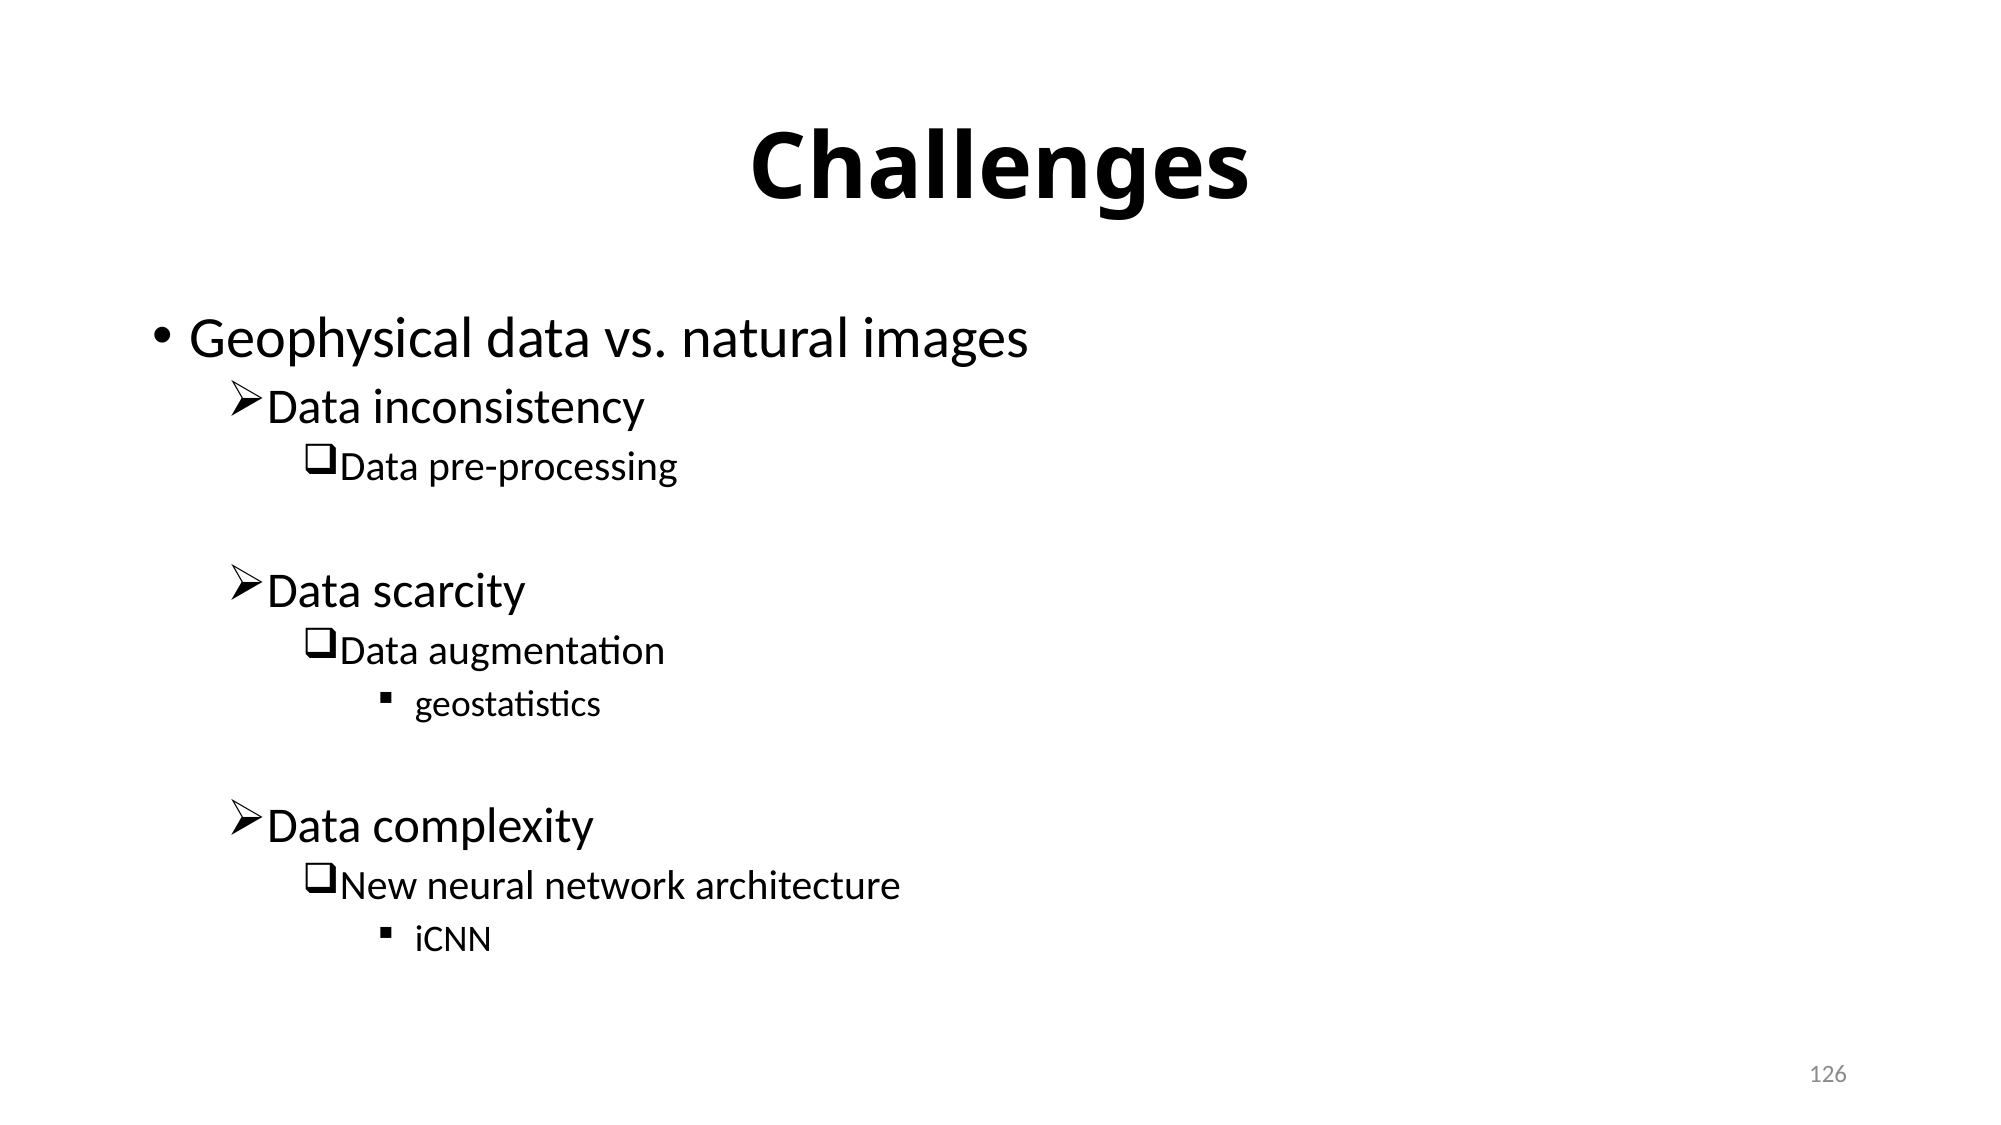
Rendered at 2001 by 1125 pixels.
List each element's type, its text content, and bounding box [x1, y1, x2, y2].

list Geophysical data vs. natural images Data inconsistency Data pre-processing Data scarcity Data augmentation geostatistics Data complexity New neural network architecture iCNN [137, 299, 1863, 1014]
slide_number 126 [1412, 1042, 1863, 1103]
title Challenges [137, 59, 1863, 278]
